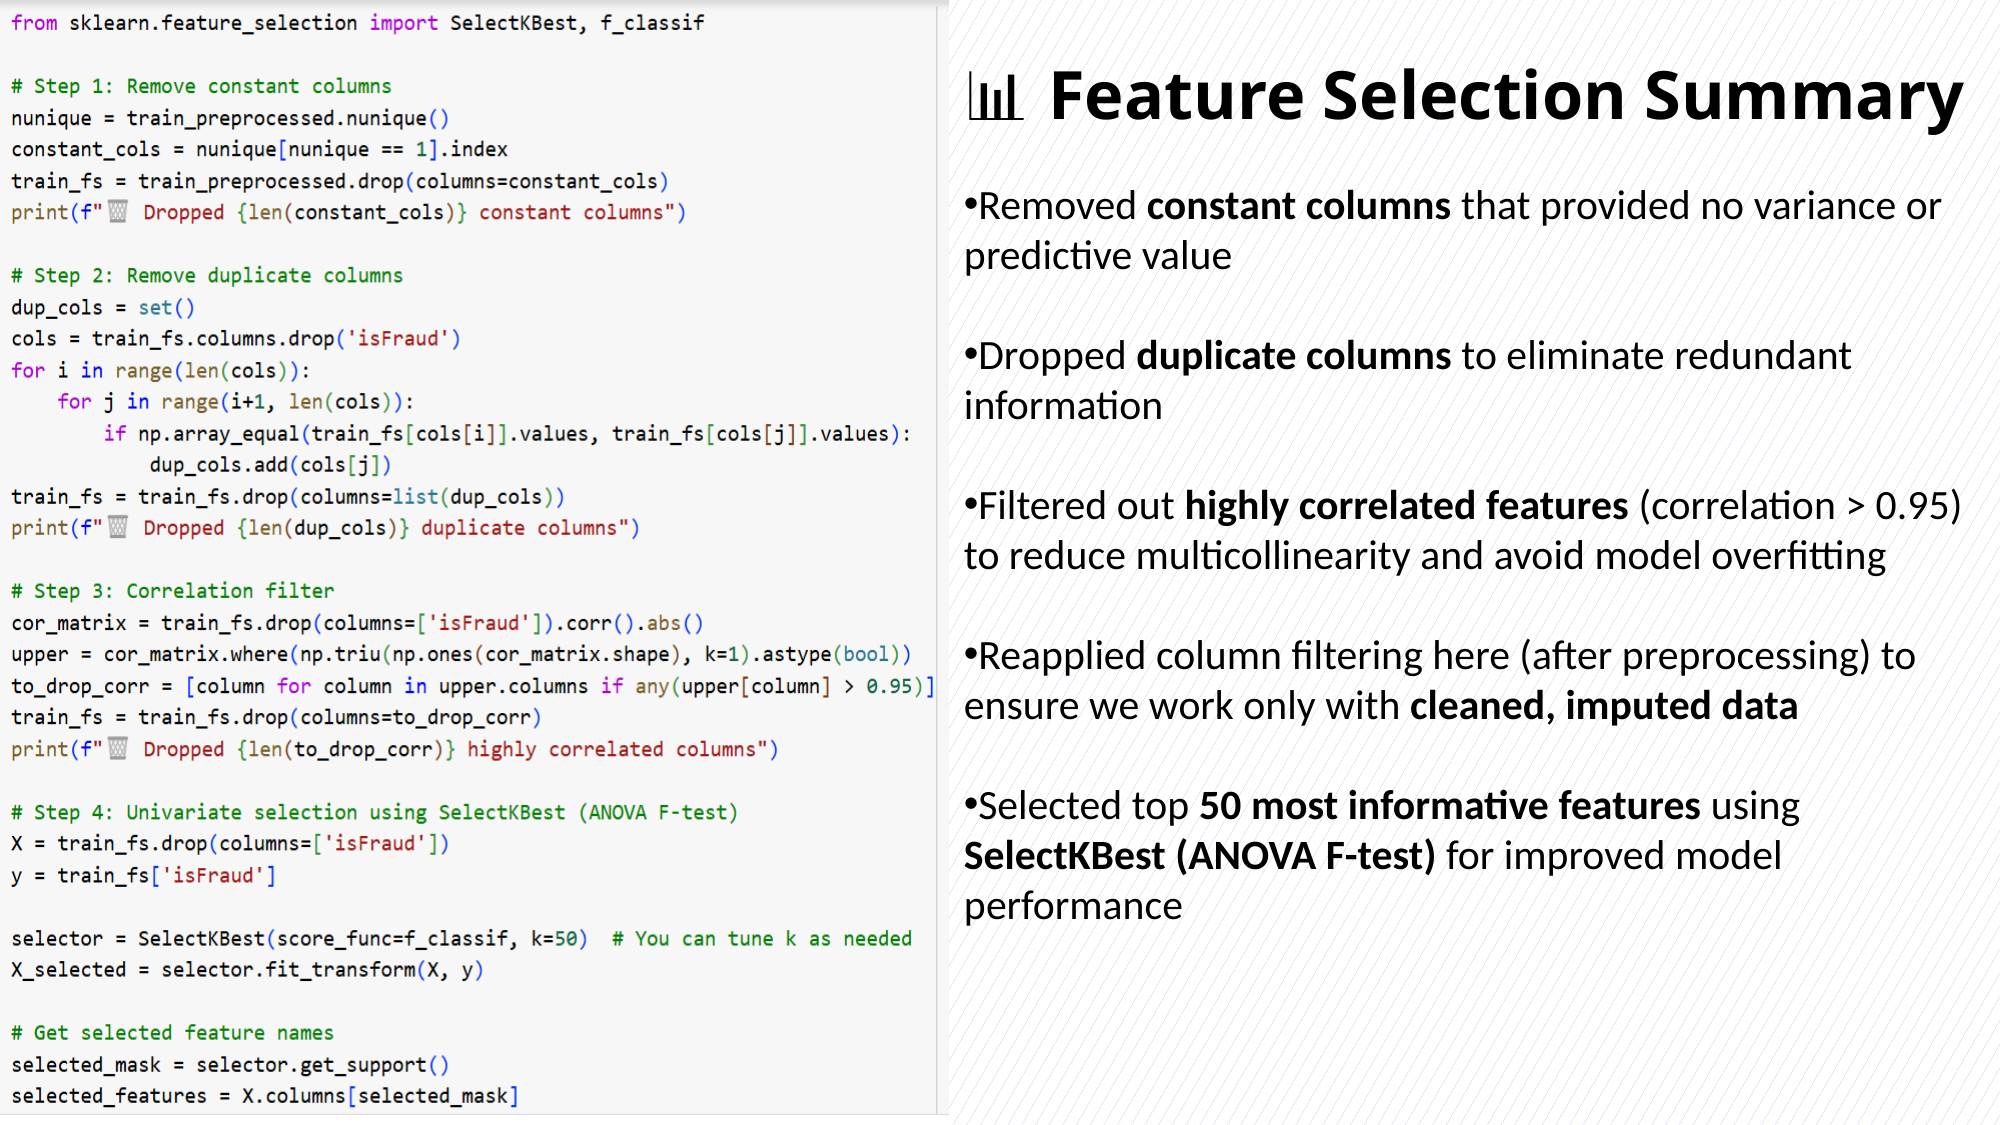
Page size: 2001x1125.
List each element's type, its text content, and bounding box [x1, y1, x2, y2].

picture [0, 0, 949, 1125]
text_box 📊 Feature Selection Summary Removed constant columns that provided no variance or predictive value Dropped duplicate columns to eliminate redundant information Filtered out highly correlated features (correlation > 0.95) to reduce multicollinearity and avoid model overfitting Reapplied column filtering here (after preprocessing) to ensure we work only with cleaned, imputed data Selected top 50 most informative features using SelectKBest (ANOVA F-test) for improved model performance [949, 45, 2000, 936]
